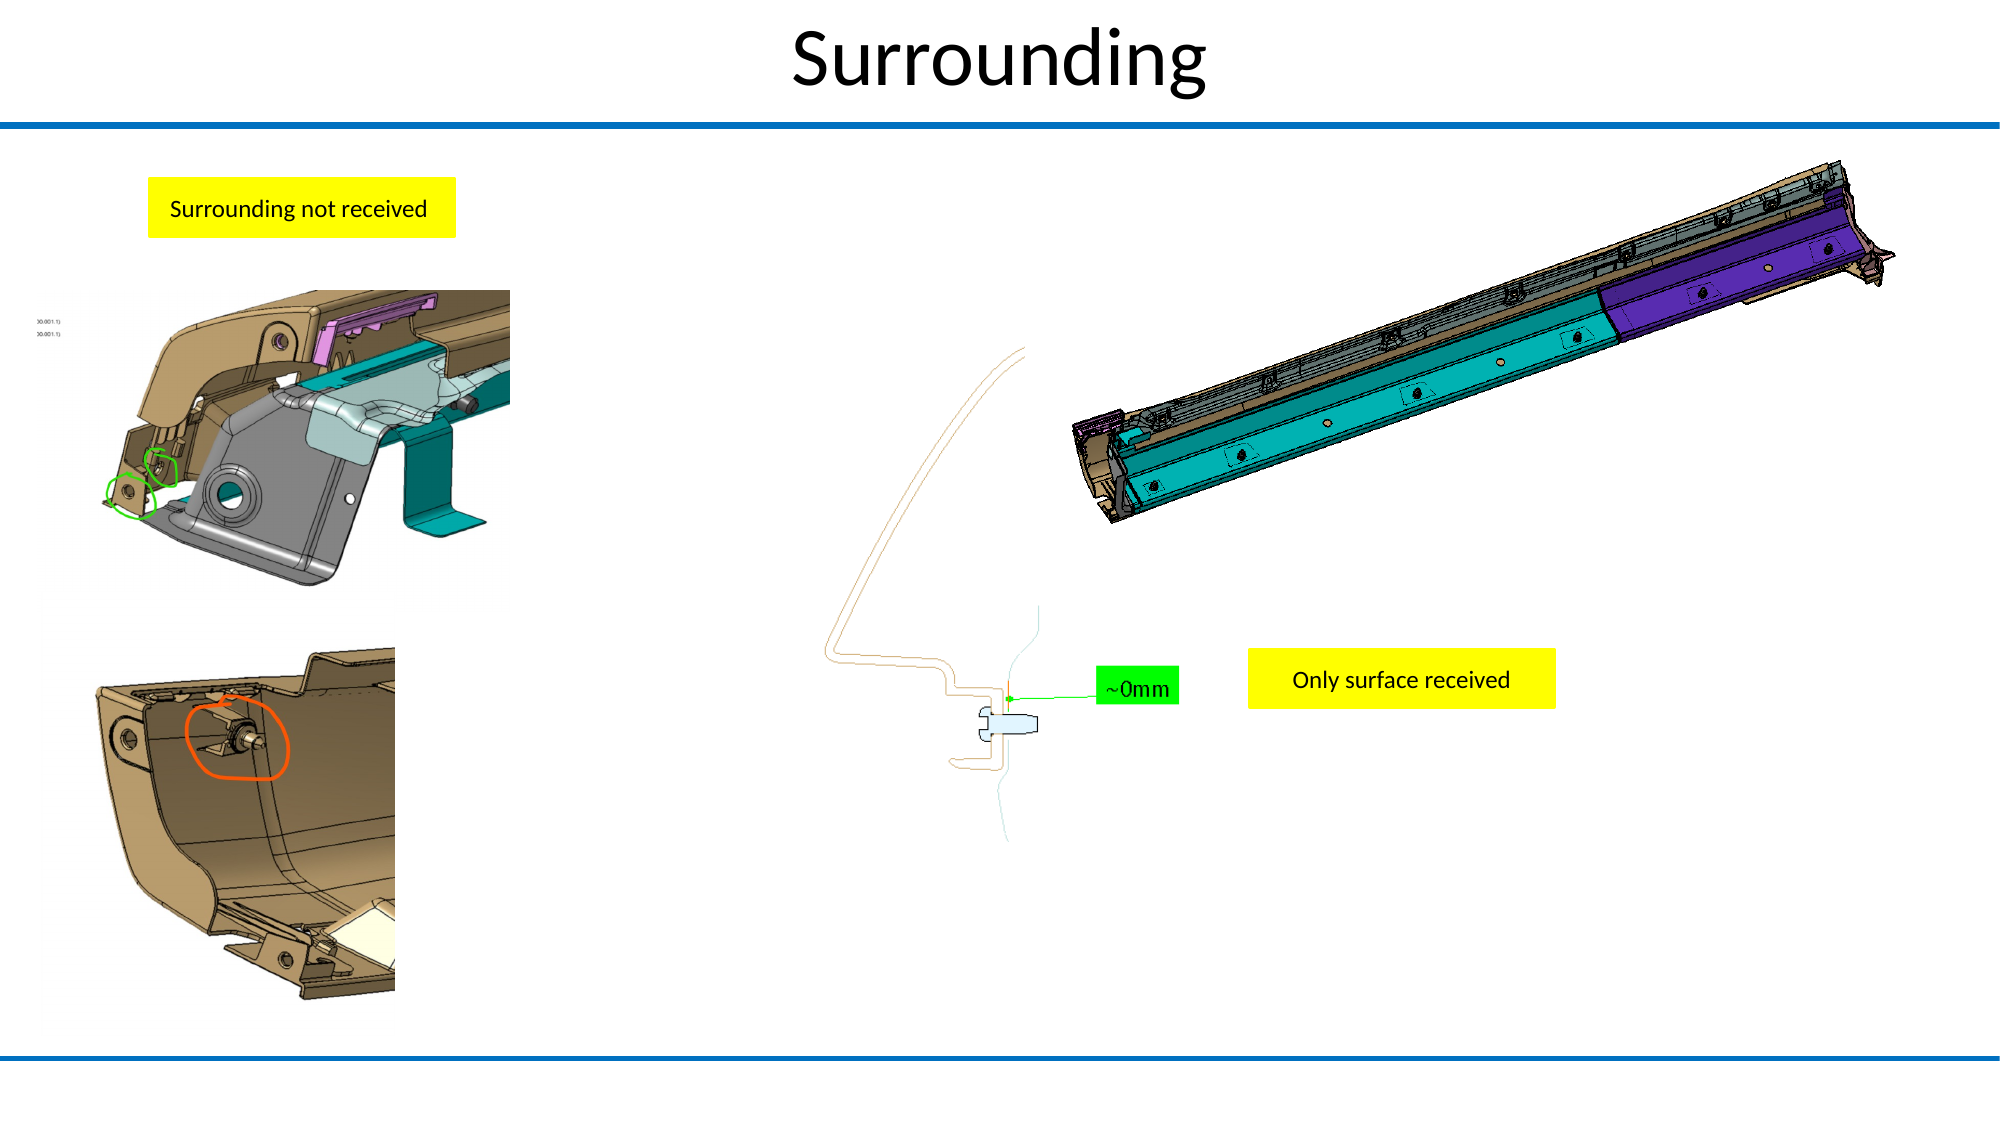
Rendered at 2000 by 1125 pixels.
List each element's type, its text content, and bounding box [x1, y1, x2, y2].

picture [715, 149, 1908, 845]
text_box Surrounding [776, 0, 1223, 110]
text_box Only surface received [1475, 648, 1556, 709]
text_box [37, 290, 510, 1036]
text_box Surrounding not received [148, 177, 456, 238]
